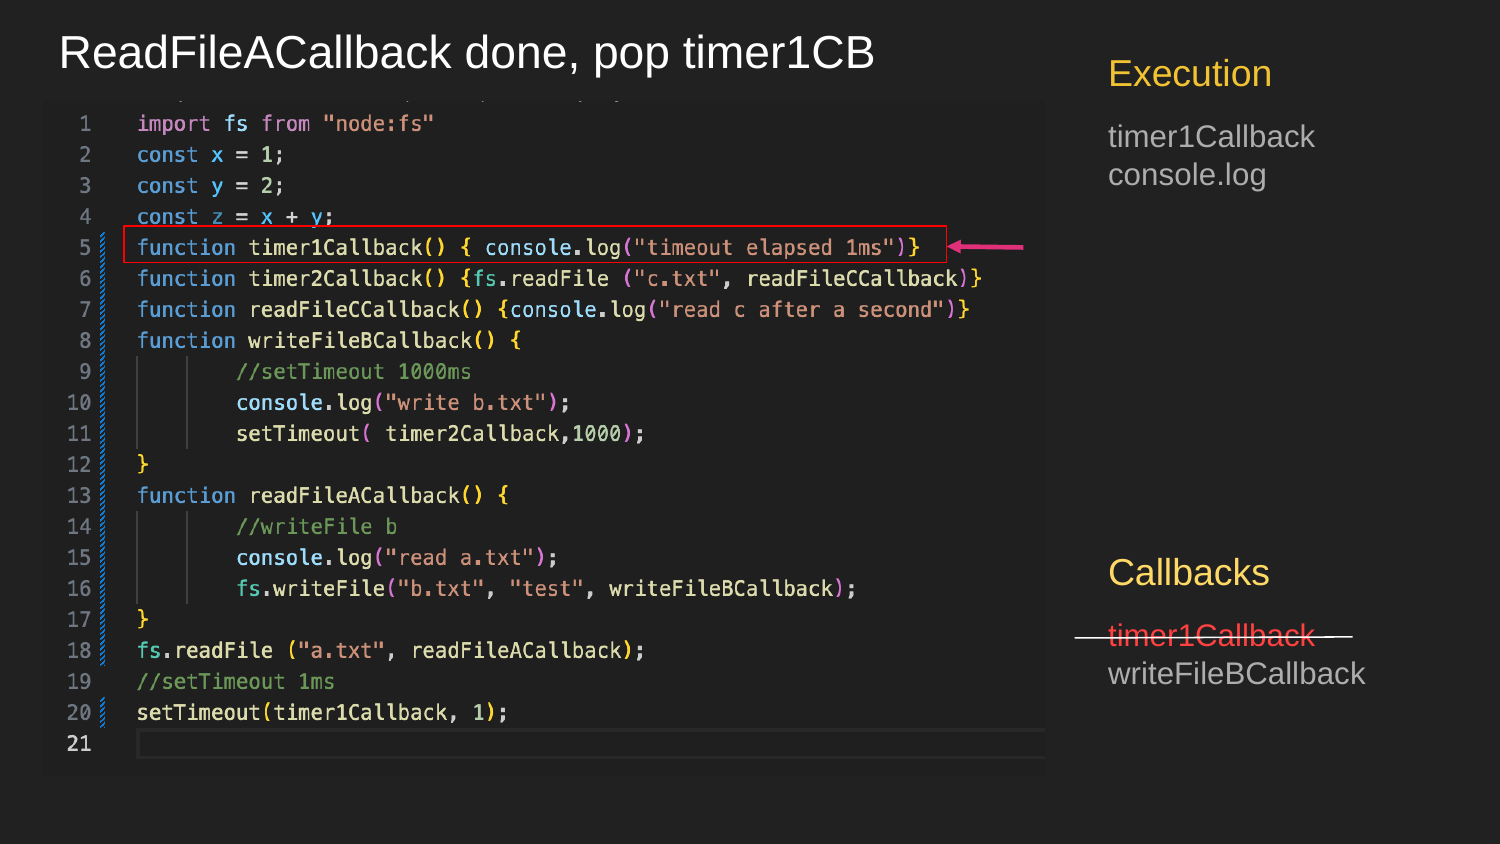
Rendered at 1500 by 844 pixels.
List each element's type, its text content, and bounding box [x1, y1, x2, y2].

text_box 10.0.0.3 attempts to connect to 10.0.0.2:8080 [1093, 639, 1352, 644]
picture [43, 101, 1045, 777]
text_box timer1Callback console.log [1093, 101, 1389, 308]
text_box Callbacks [1093, 532, 1349, 600]
text_box timer1Callback writeFileBCallback [1093, 600, 1431, 807]
title ReadFileACallback done, pop timer1CB [43, 7, 988, 101]
text_box Execution [1093, 33, 1349, 102]
